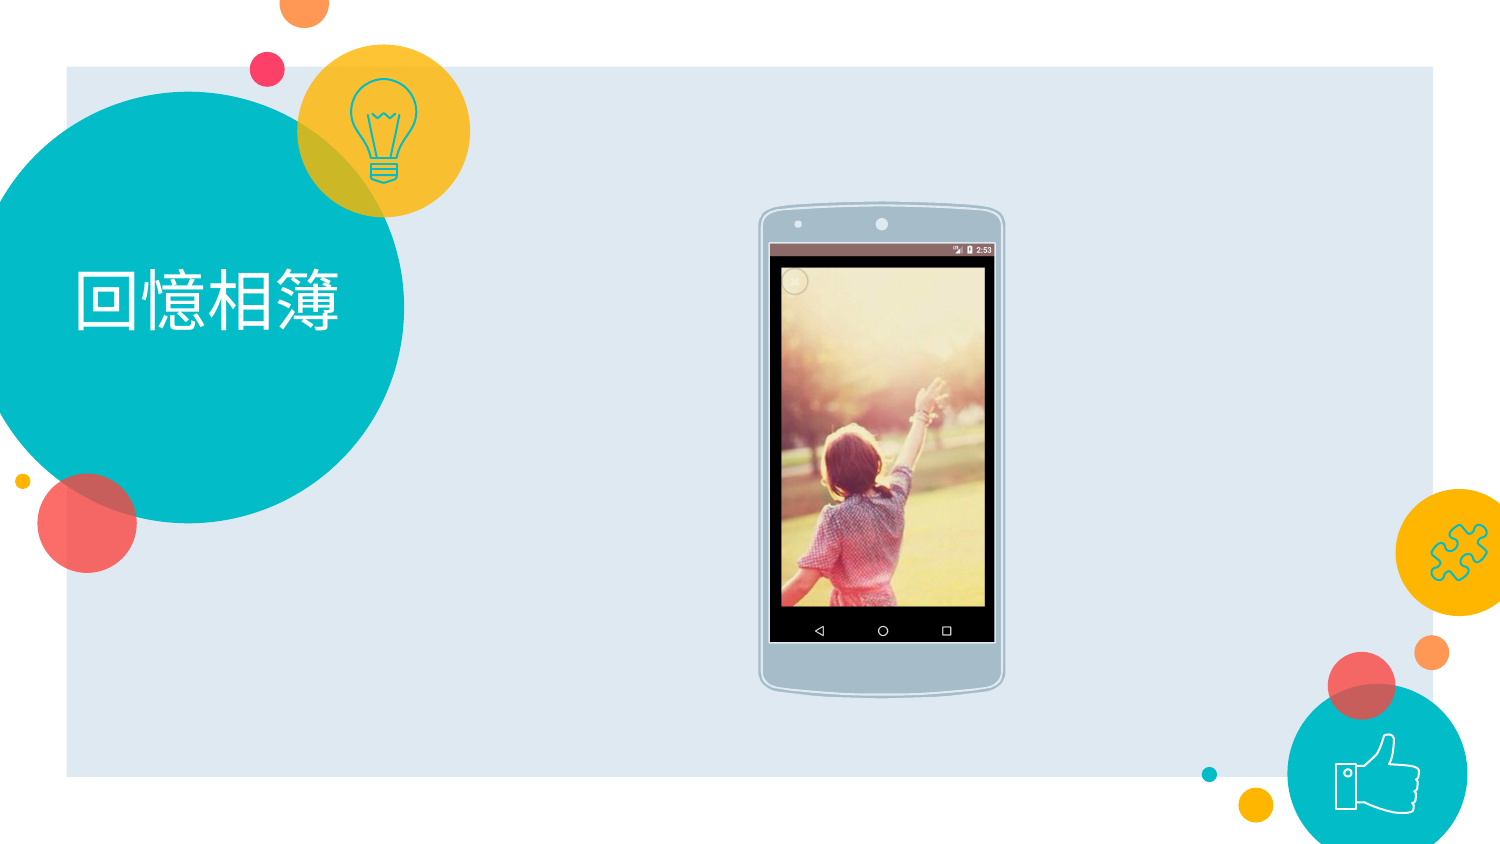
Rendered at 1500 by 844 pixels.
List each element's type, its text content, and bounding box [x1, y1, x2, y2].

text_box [757, 200, 1007, 700]
title 回憶相簿 [59, 82, 411, 515]
